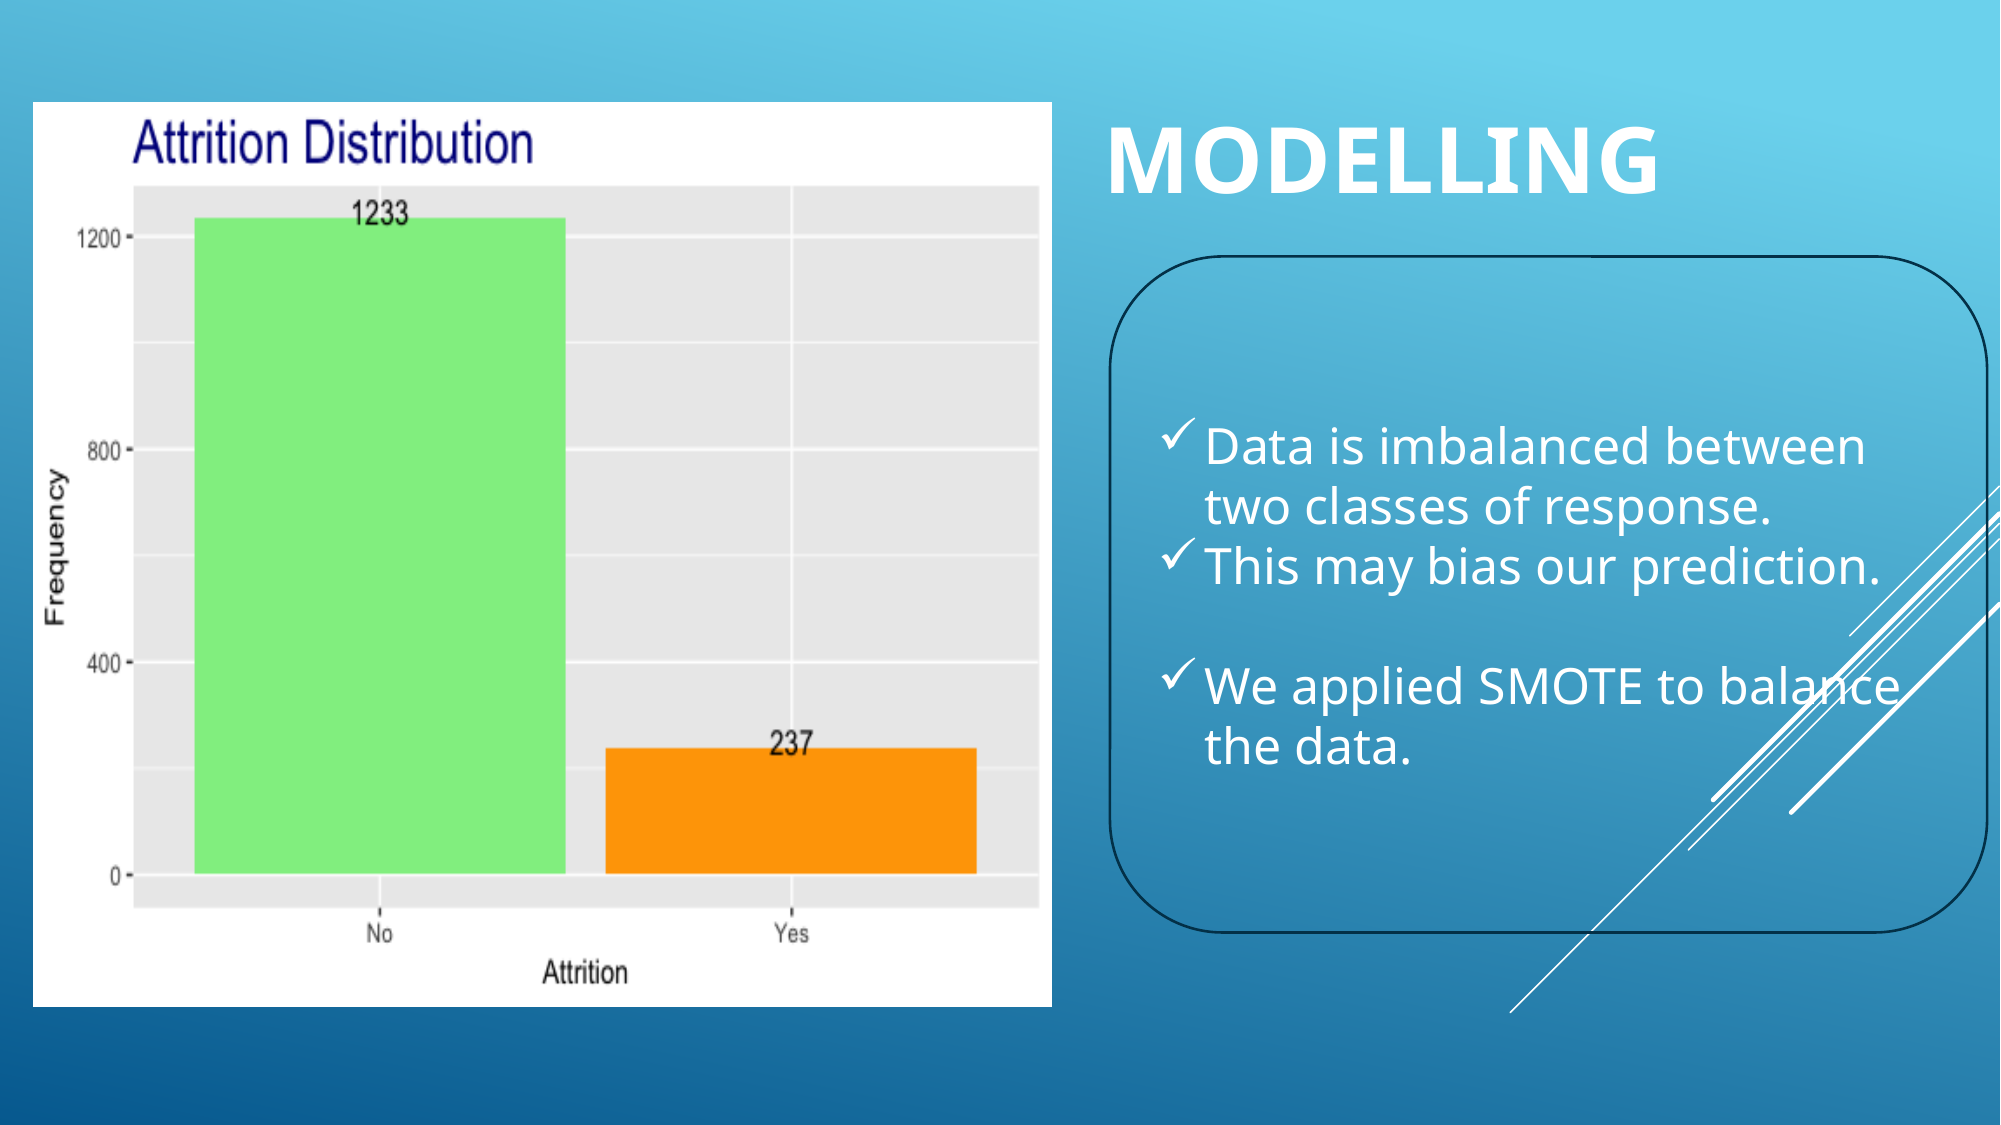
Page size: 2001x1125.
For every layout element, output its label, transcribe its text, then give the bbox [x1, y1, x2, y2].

title modelling [1088, 33, 2000, 281]
text_box Data is imbalanced between two classes of response. This may bias our prediction. We applied SMOTE to balance the data. [1108, 255, 1989, 934]
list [33, 101, 1052, 1008]
